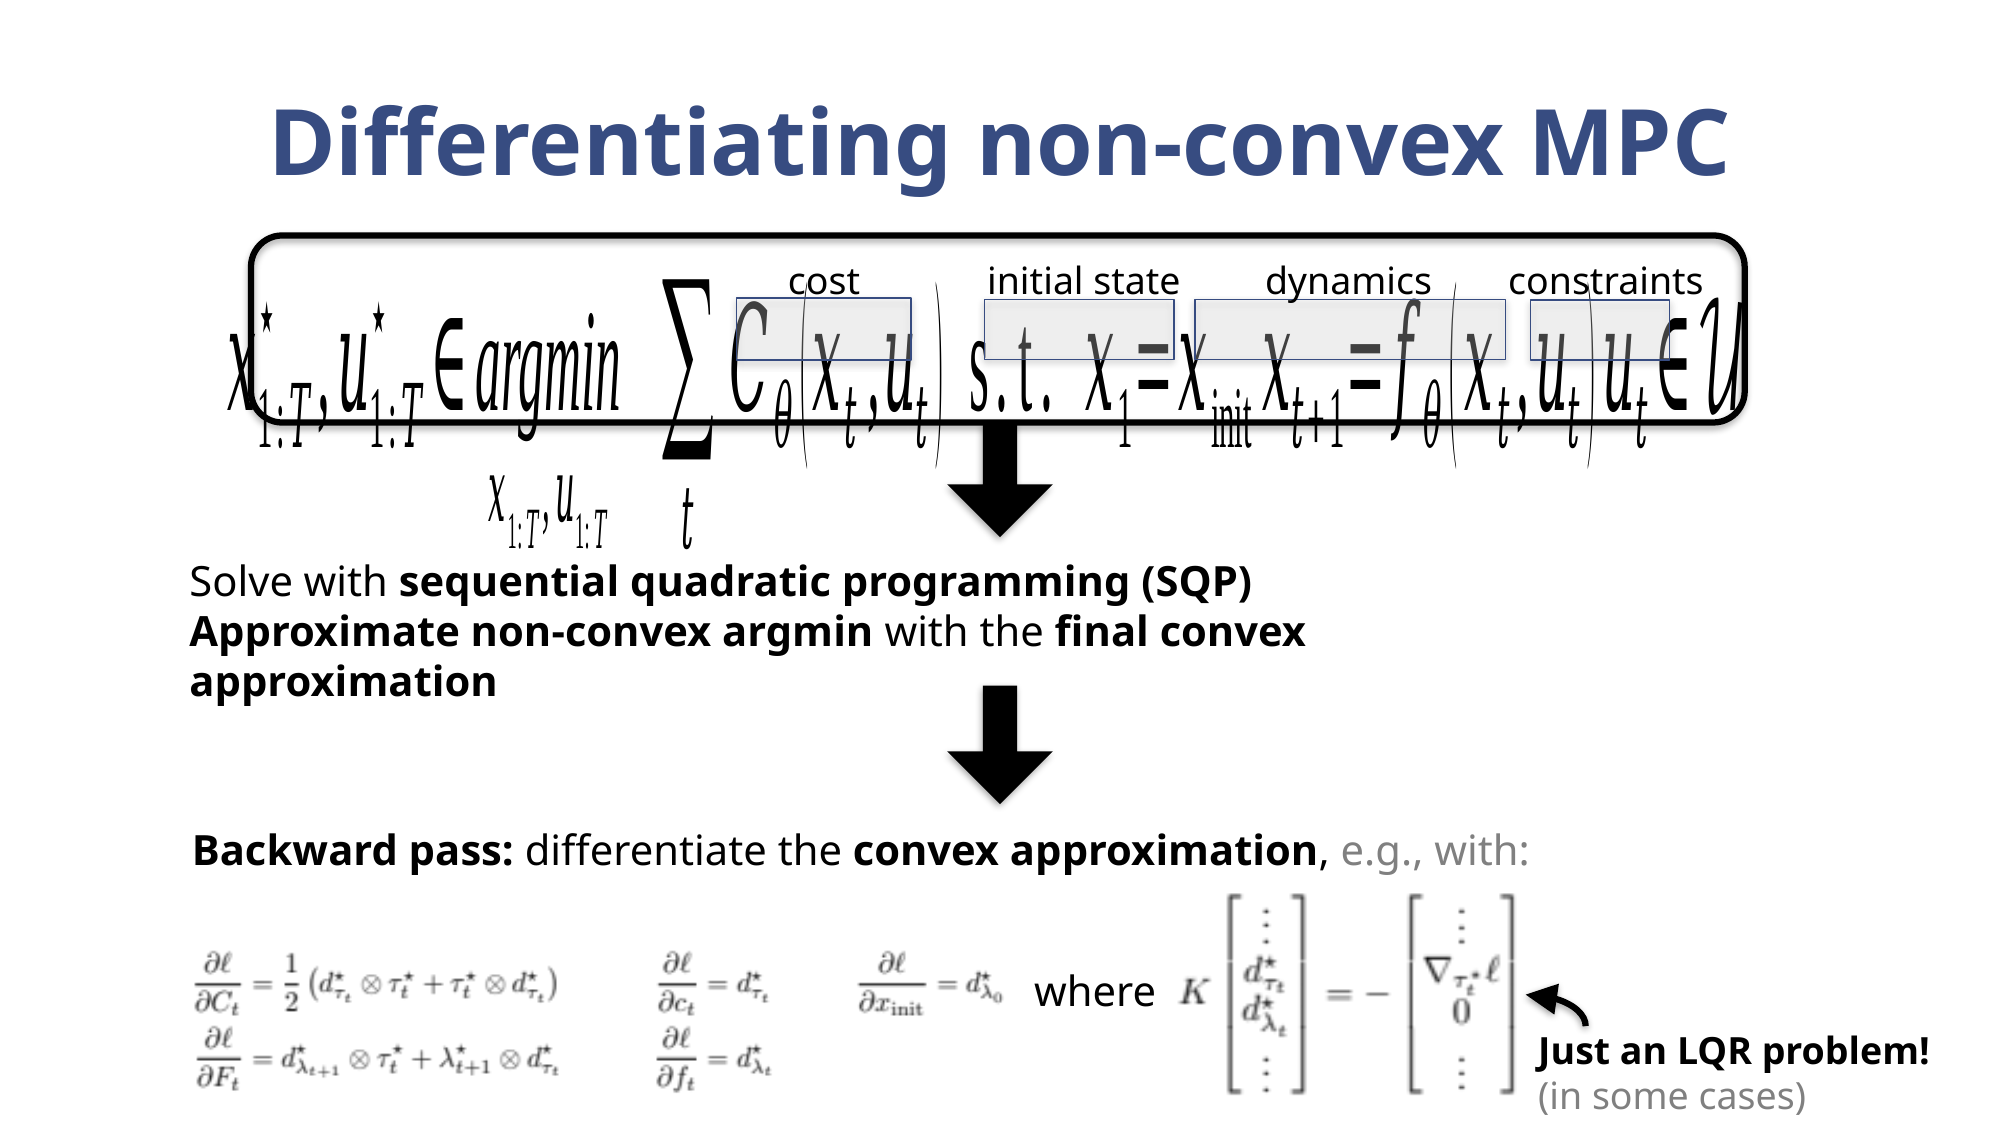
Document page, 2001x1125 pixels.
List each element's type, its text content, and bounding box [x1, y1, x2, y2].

text_box [1527, 986, 1588, 1027]
text_box [250, 234, 1746, 424]
text_box [1530, 310, 1670, 361]
text_box [984, 310, 1175, 360]
picture [186, 943, 1019, 1103]
picture [1168, 881, 1523, 1104]
text_box Just an LQR problem! (in some cases) [1523, 1019, 2000, 1125]
text_box dynamics [1250, 249, 1447, 310]
text_box Backward pass: differentiate the convex approximation, e.g., with: [176, 816, 1592, 935]
text_box [946, 430, 1054, 538]
text_box [946, 684, 1054, 805]
text_box where [1024, 956, 1163, 1033]
text_box initial state [972, 249, 1196, 310]
text_box constraints [1493, 249, 1719, 310]
text_box cost [773, 249, 875, 310]
text_box Solve with sequential quadratic programming (SQP) Approximate non-convex argmin with the final convex approximation [174, 547, 1607, 712]
title Differentiating non-convex MPC [33, 45, 1967, 233]
